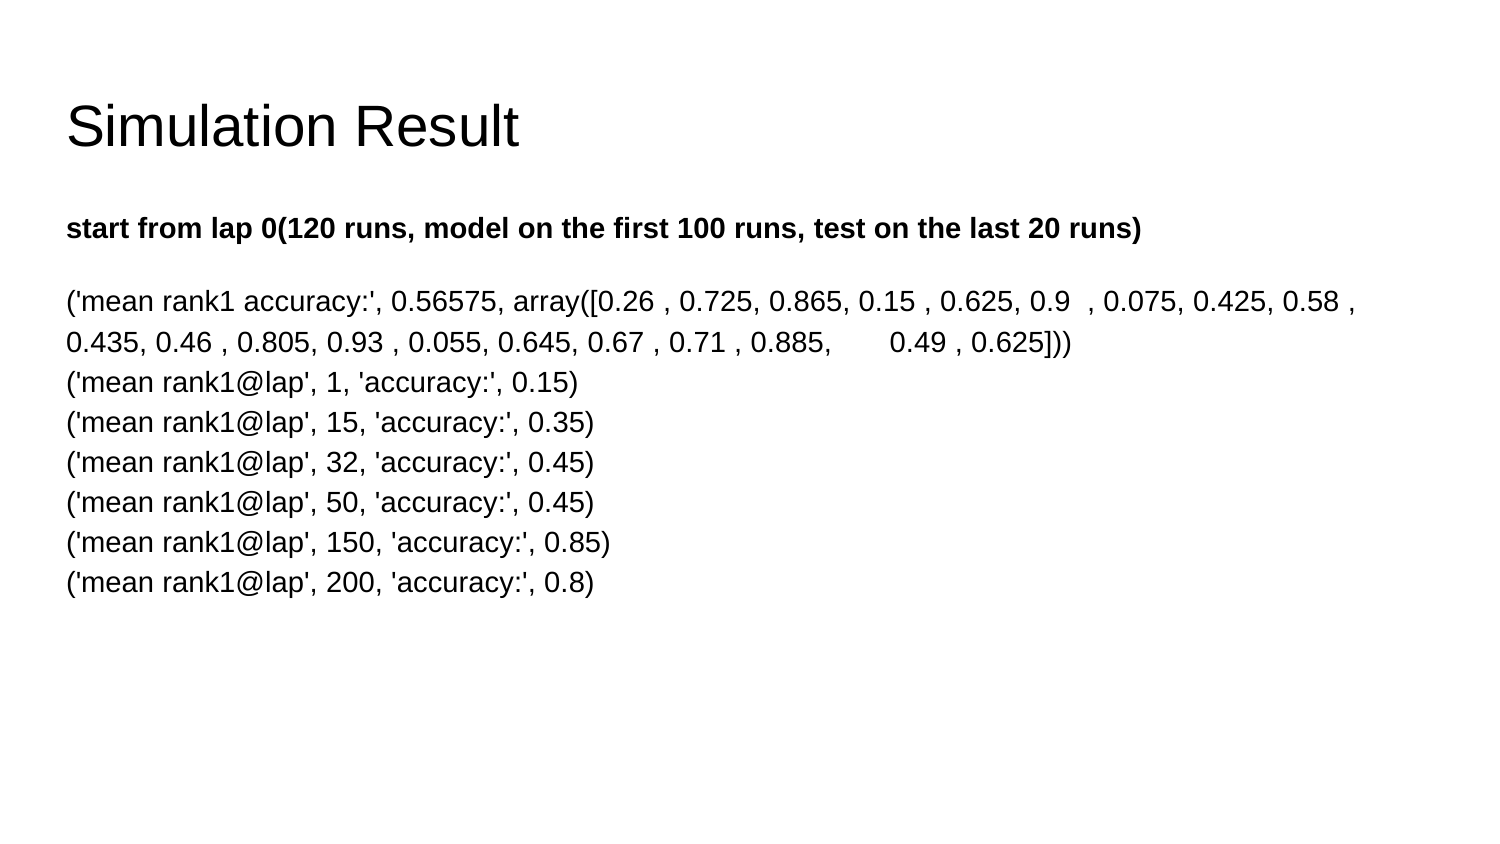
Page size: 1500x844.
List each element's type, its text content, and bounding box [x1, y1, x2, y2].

title Simulation Result [51, 72, 1449, 167]
list start from lap 0(120 runs, model on the first 100 runs, test on the last 20 runs) ('mean rank1 accuracy:', 0.56575, array([0.26 , 0.725, 0.865, 0.15 , 0.625, 0.9 , 0.075, 0.425, 0.58 , 0.435, 0.46 , 0.805, 0.93 , 0.055, 0.645, 0.67 , 0.71 , 0.885, 0.49 , 0.625])) ('mean rank1@lap', 1, 'accuracy:', 0.15) ('mean rank1@lap', 15, 'accuracy:', 0.35) ('mean rank1@lap', 32, 'accuracy:', 0.45) ('mean rank1@lap', 50, 'accuracy:', 0.45) ('mean rank1@lap', 150, 'accuracy:', 0.85) ('mean rank1@lap', 200, 'accuracy:', 0.8) [51, 189, 1449, 750]
